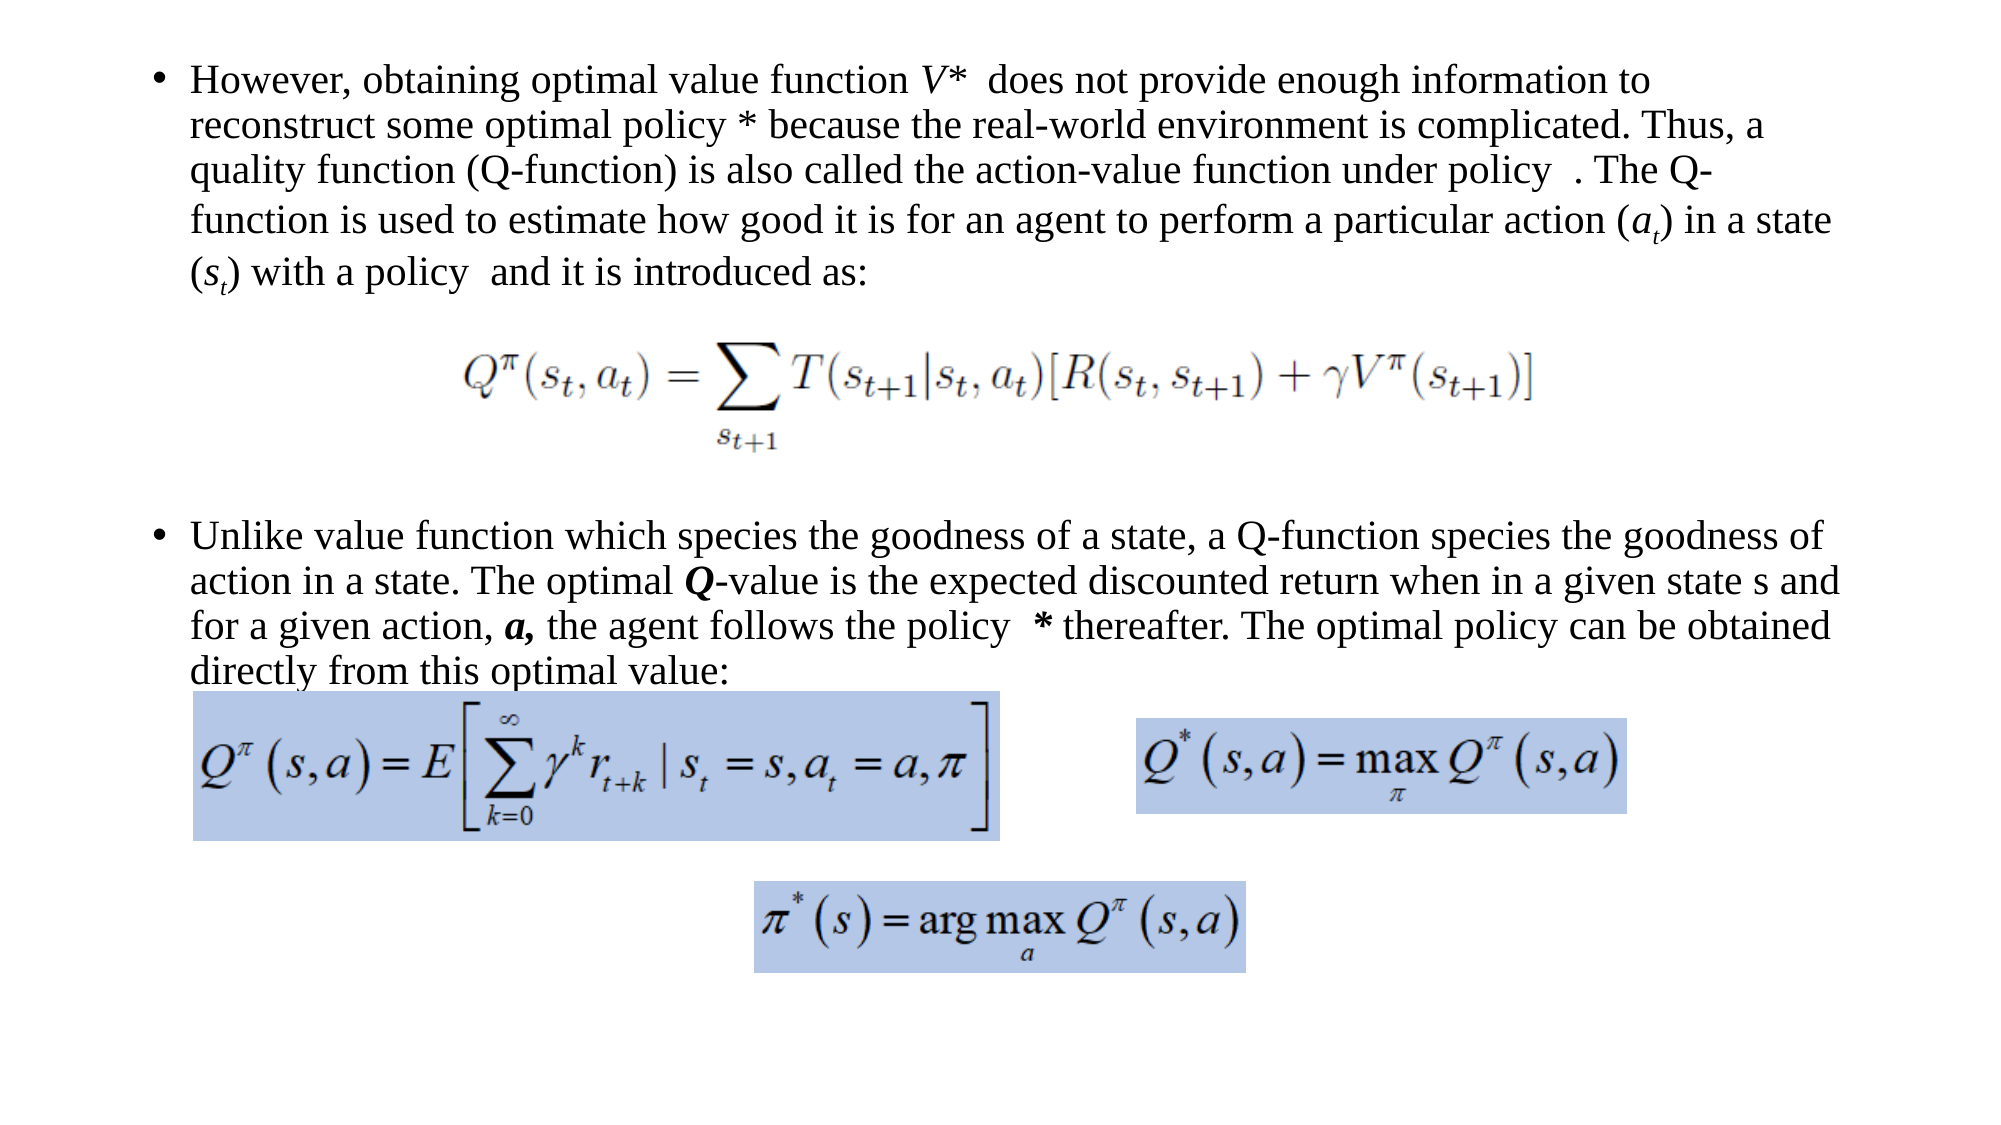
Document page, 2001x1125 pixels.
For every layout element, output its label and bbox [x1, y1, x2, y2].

picture [1136, 718, 1627, 814]
picture [444, 321, 1556, 473]
picture [193, 691, 1001, 841]
picture [754, 881, 1246, 973]
